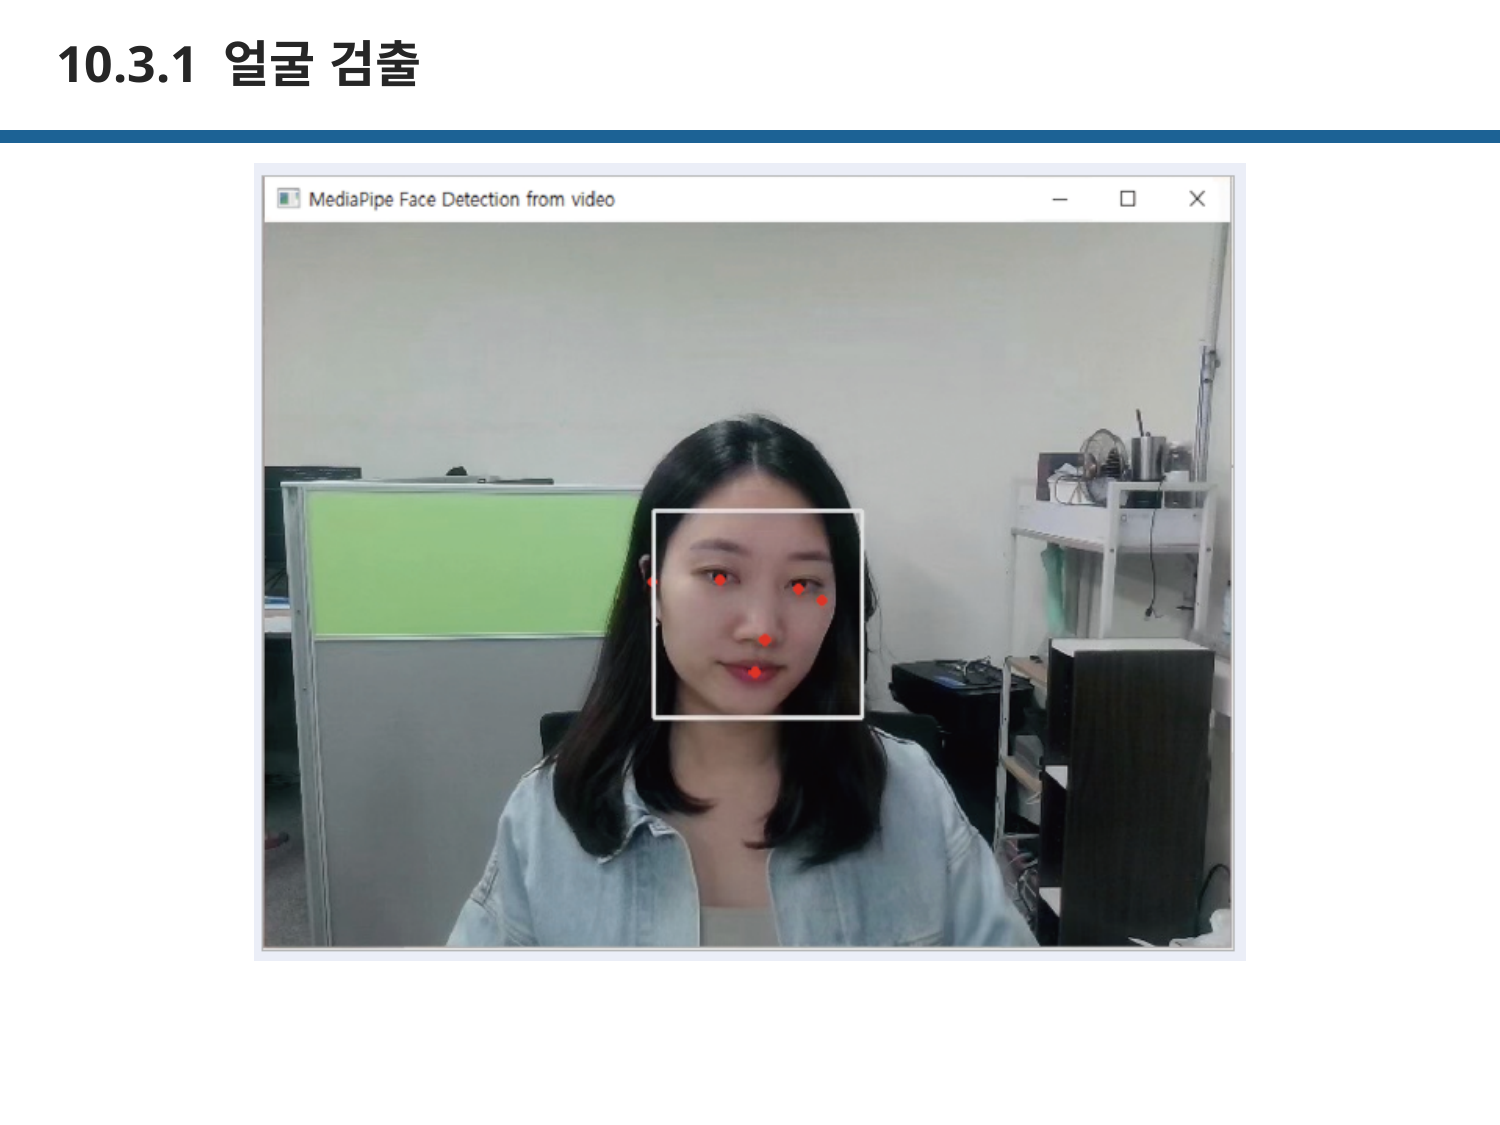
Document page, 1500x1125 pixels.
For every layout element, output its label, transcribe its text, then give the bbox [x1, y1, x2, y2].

title 10.3.1 얼굴 검출 [41, 17, 1282, 108]
picture [254, 163, 1246, 962]
